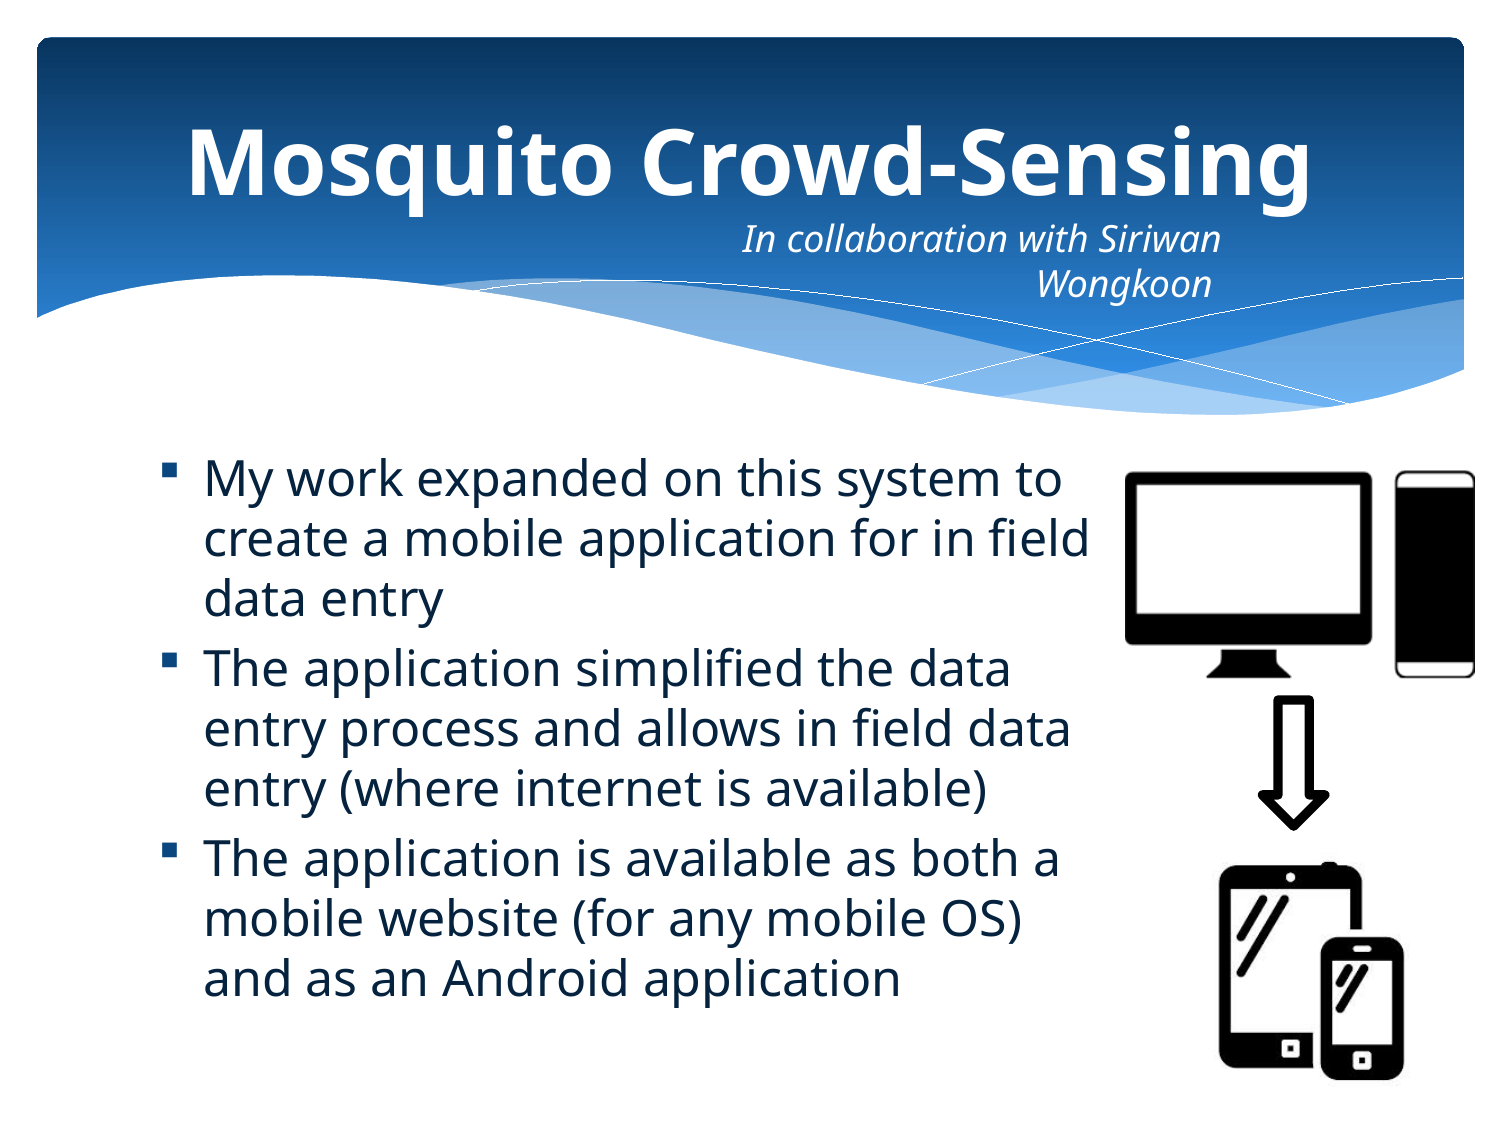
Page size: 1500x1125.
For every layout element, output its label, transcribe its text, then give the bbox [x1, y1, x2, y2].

list My work expanded on this system to create a mobile application for in field data entry The application simplified the data entry process and allows in field data entry (where internet is available) The application is available as both a mobile website (for any mobile OS) and as an Android application [143, 438, 1113, 1097]
text_box In collaboration with Siriwan Wongkoon [574, 207, 1238, 312]
text_box Mosquito Crowd-Sensing [74, 55, 1425, 261]
text_box [1261, 761, 1327, 828]
picture [1124, 399, 1476, 751]
picture [1185, 844, 1438, 1097]
